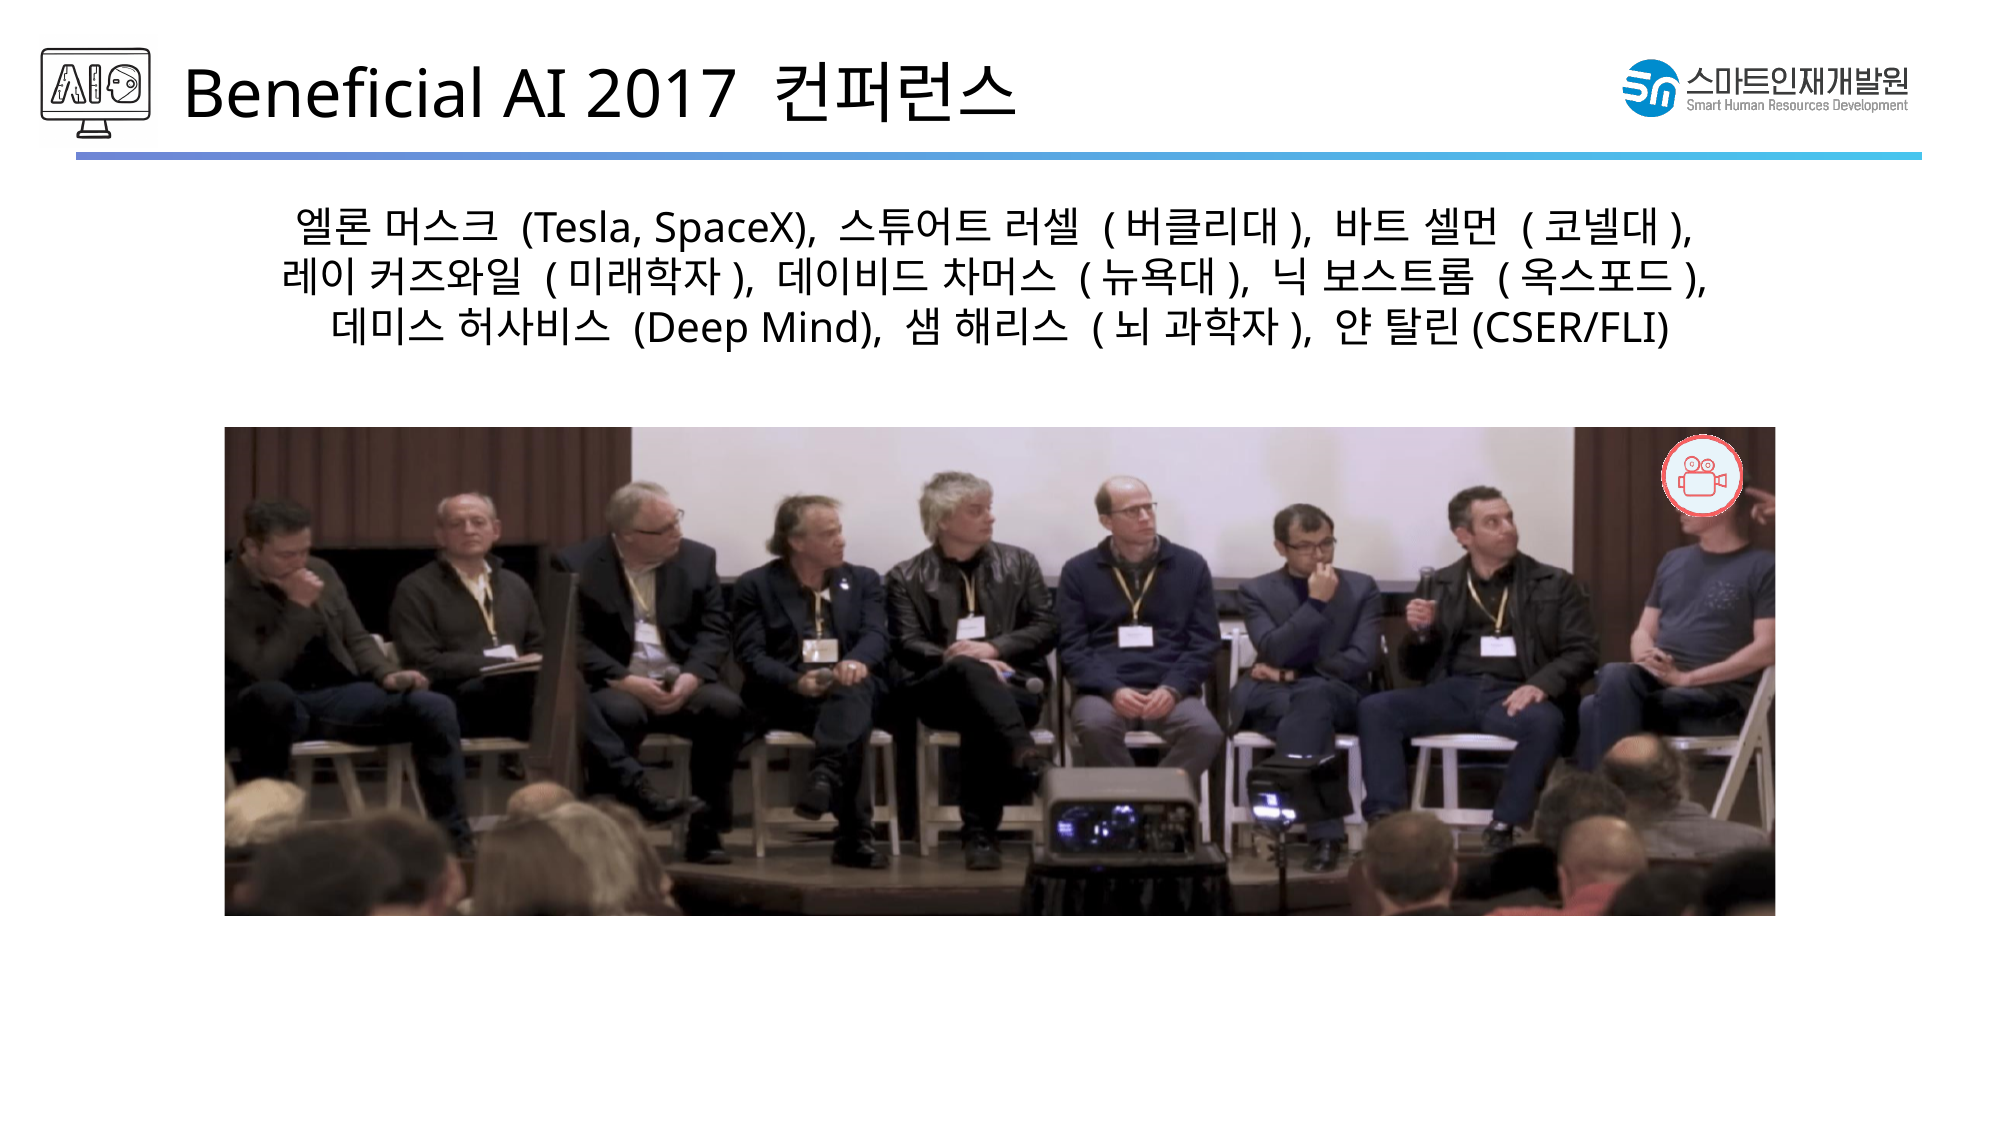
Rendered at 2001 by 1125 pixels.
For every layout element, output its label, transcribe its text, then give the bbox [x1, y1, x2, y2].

text_box 엘론 머스크 (Tesla, SpaceX), 스튜어트 러셀 (버클리대), 바트 셀먼 (코넬대), 레이 커즈와일 (미래학자), 데이비드 차머스 (뉴욕대), 닉 보스트롬 (옥스포드), 데미스 허사비스 (Deep Mind), 샘 해리스 (뇌 과학자), 얀 탈린(CSER/FLI) [266, 193, 1734, 359]
picture [39, 34, 158, 148]
picture [224, 427, 1776, 916]
picture [1609, 47, 1922, 129]
text_box Beneficial AI 2017 컨퍼런스 [167, 43, 1034, 139]
picture [76, 152, 1922, 160]
